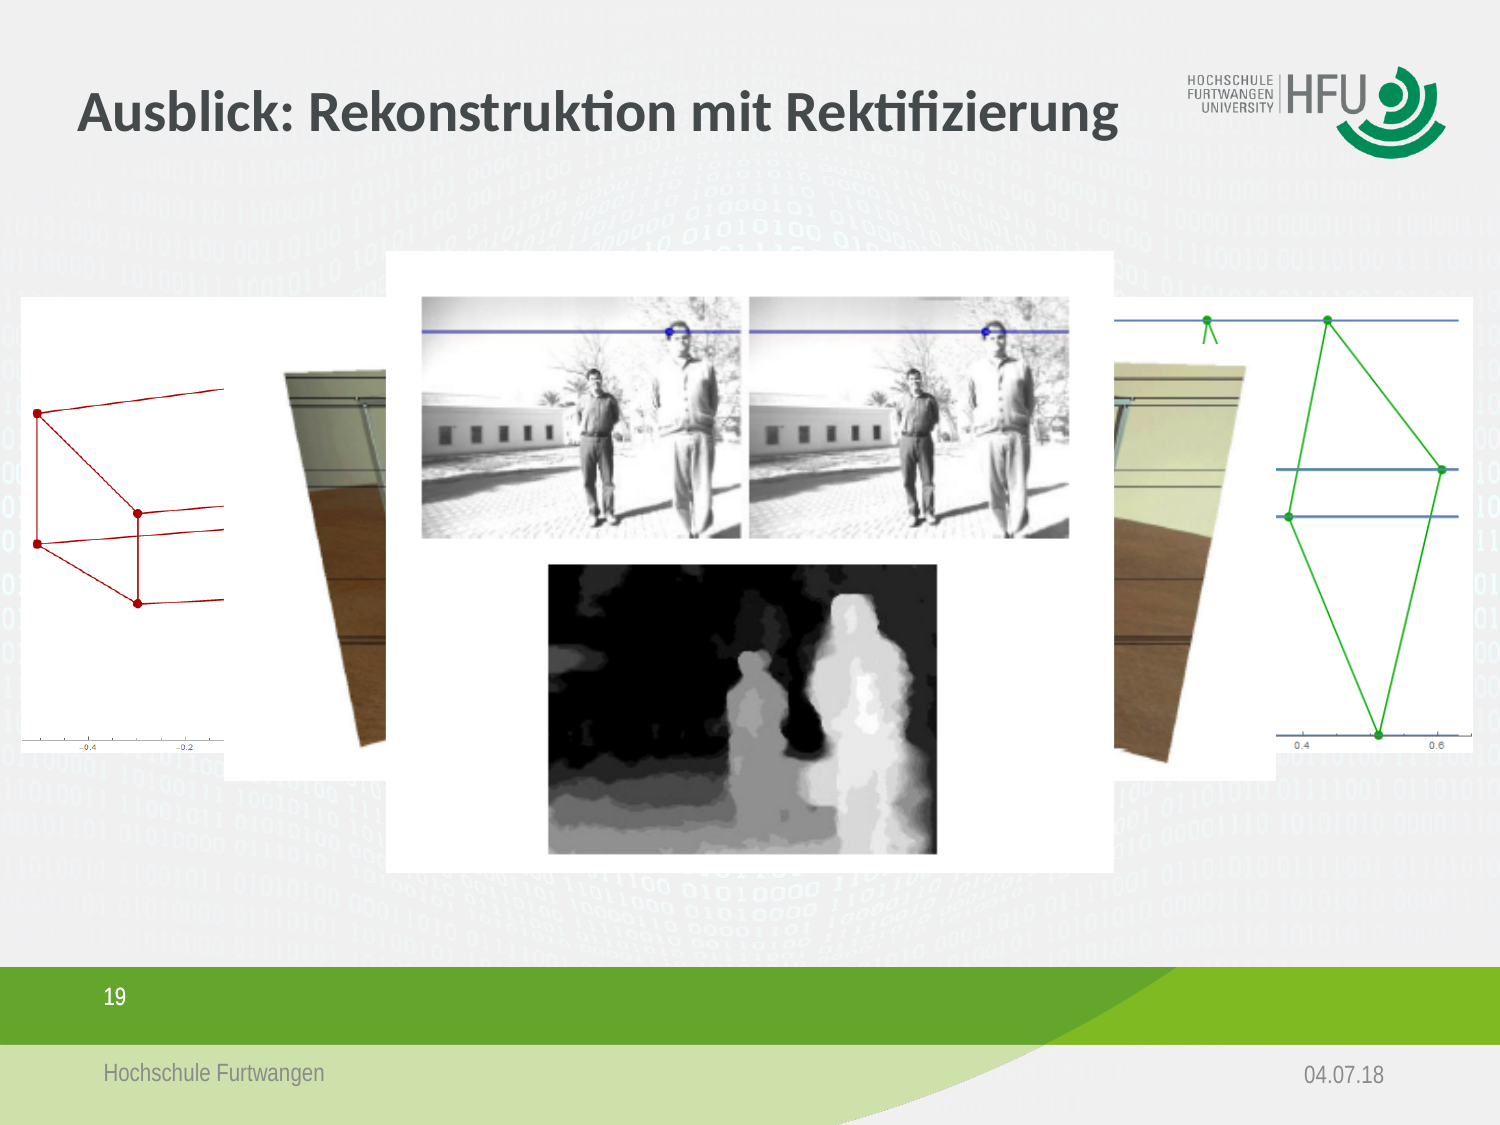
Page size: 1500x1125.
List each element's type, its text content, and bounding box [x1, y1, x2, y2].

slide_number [1257, 1046, 1400, 1107]
title Ausblick: Rekonstruktion mit Rektifizierung [77, 64, 1353, 153]
text_box 19 [88, 967, 160, 1028]
picture [21, 251, 1473, 874]
picture [0, 967, 1500, 1125]
footer Hochschule Furtwangen [88, 1044, 420, 1105]
picture [1166, 53, 1454, 164]
